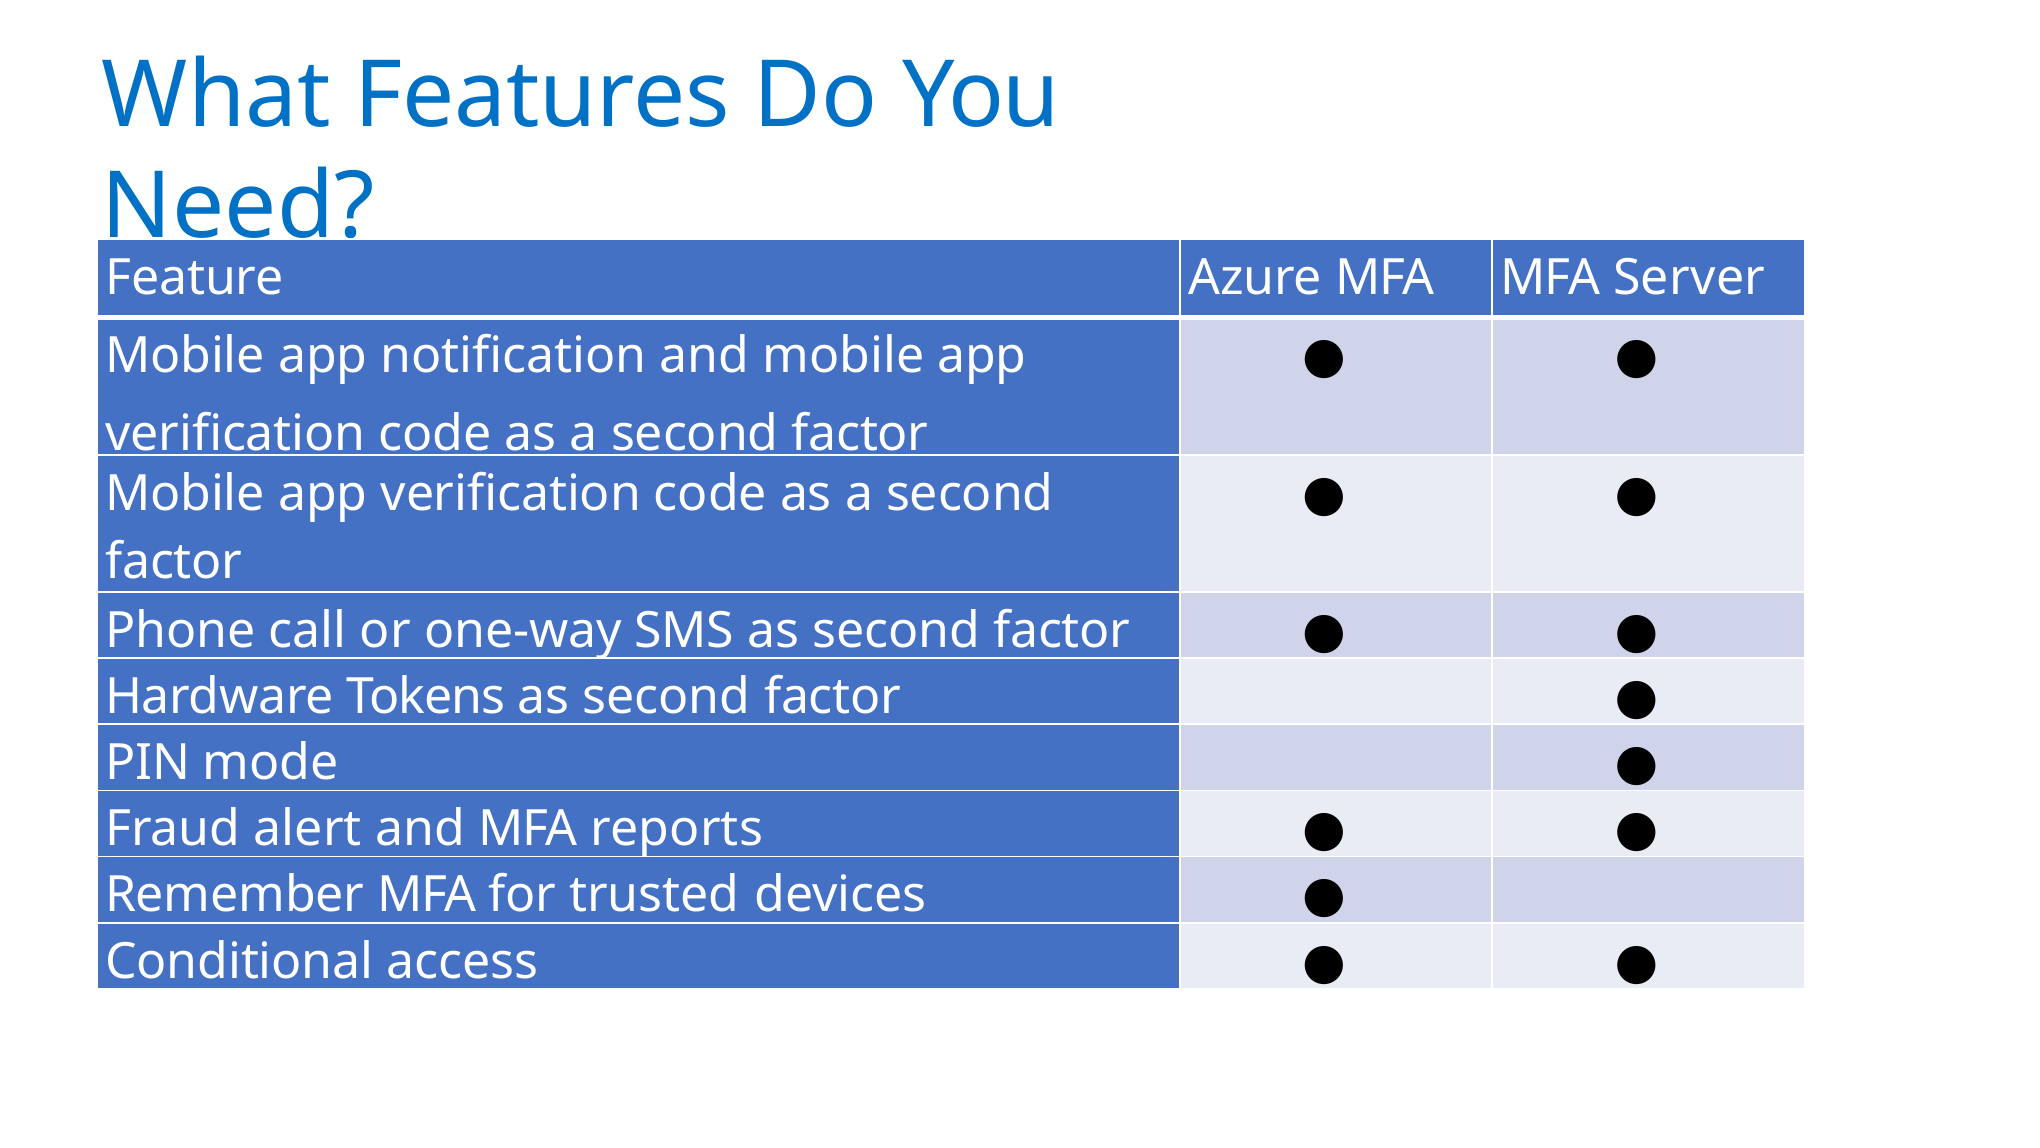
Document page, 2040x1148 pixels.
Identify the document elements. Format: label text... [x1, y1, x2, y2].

table_cell ● [1493, 593, 1804, 657]
table_cell ● [1493, 725, 1804, 790]
table_cell PIN mode [98, 725, 1179, 790]
table_cell ● [1493, 791, 1804, 856]
table_cell ● [1181, 456, 1491, 591]
table_cell ● [1181, 791, 1491, 856]
table_cell Hardware Tokens as second factor [98, 659, 1179, 723]
table_cell Remember MFA for trusted devices [98, 857, 1179, 922]
table_cell Fraud alert and MFA reports [98, 791, 1179, 856]
table_cell ● [1493, 320, 1804, 454]
table_cell ● [1493, 924, 1804, 988]
title What Features Do You Need? [99, 31, 1201, 238]
table_header MFA Server [1493, 240, 1804, 315]
table_cell Phone call or one-way SMS as second factor [98, 593, 1179, 657]
table_cell Mobile app verification code as a second factor [98, 456, 1179, 591]
table_cell Mobile app notification and mobile app verification code as a second factor [98, 320, 1179, 454]
table_cell ● [1493, 456, 1804, 591]
table_cell ● [1181, 857, 1491, 922]
table_cell ● [1181, 924, 1491, 988]
table_cell Conditional access [98, 924, 1179, 988]
table_header Feature [98, 240, 1179, 315]
table_cell ● [1181, 320, 1491, 454]
table_cell ● [1181, 593, 1491, 657]
table_header Azure MFA [1181, 240, 1491, 315]
table_cell ● [1493, 659, 1804, 723]
table_cell [1181, 725, 1491, 790]
table_cell [1181, 659, 1491, 723]
table_cell [1493, 857, 1804, 922]
